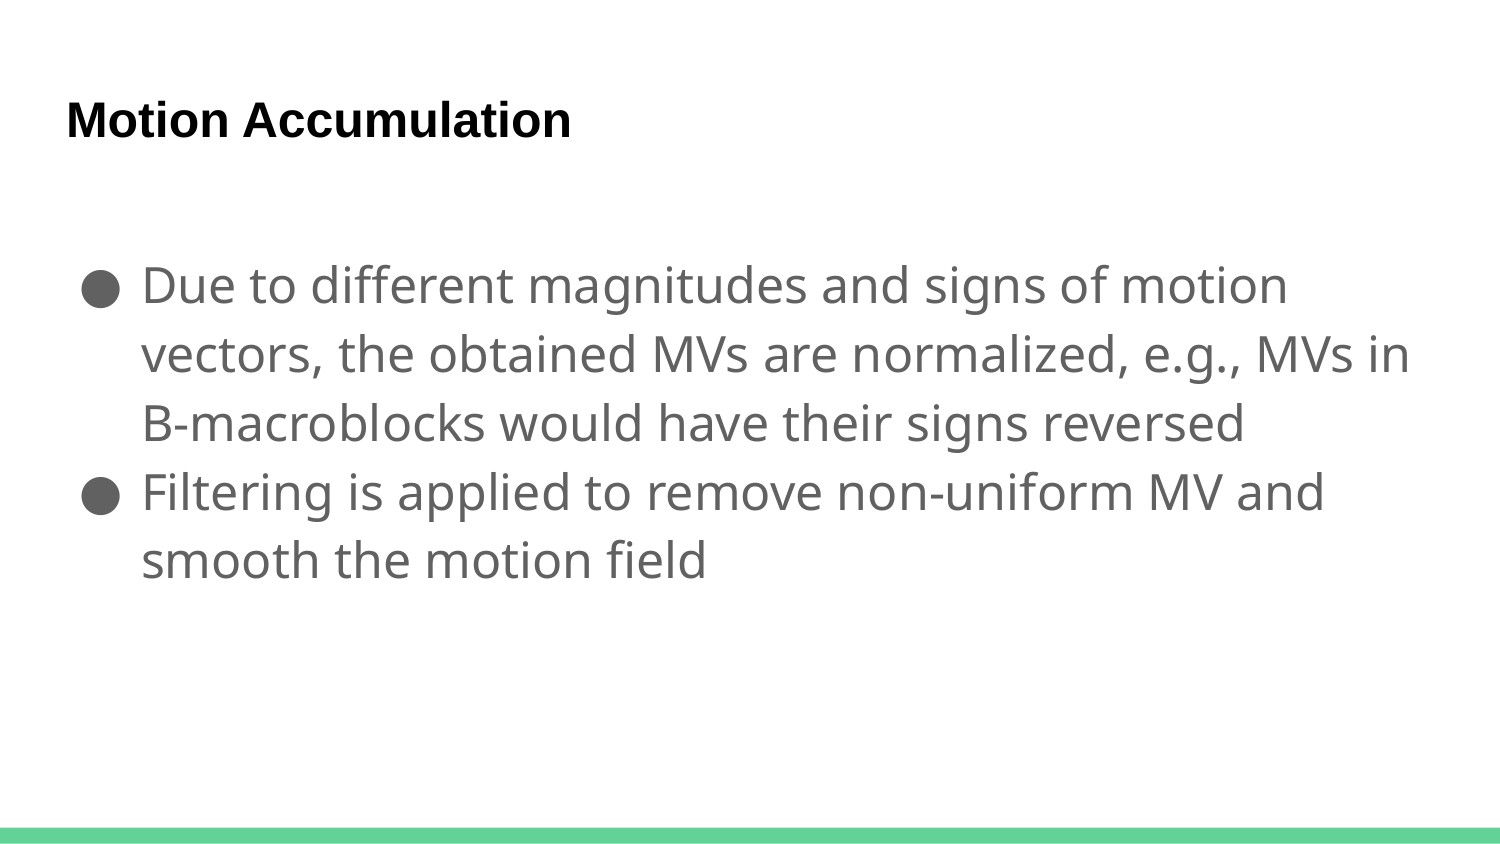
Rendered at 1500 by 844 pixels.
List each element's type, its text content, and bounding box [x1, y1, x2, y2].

title Motion Accumulation [51, 72, 1449, 167]
list Due to different magnitudes and signs of motion vectors, the obtained MVs are normalized, e.g., MVs in B-macroblocks would have their signs reversed Filtering is applied to remove non-uniform MV and smooth the motion field [51, 229, 1449, 750]
